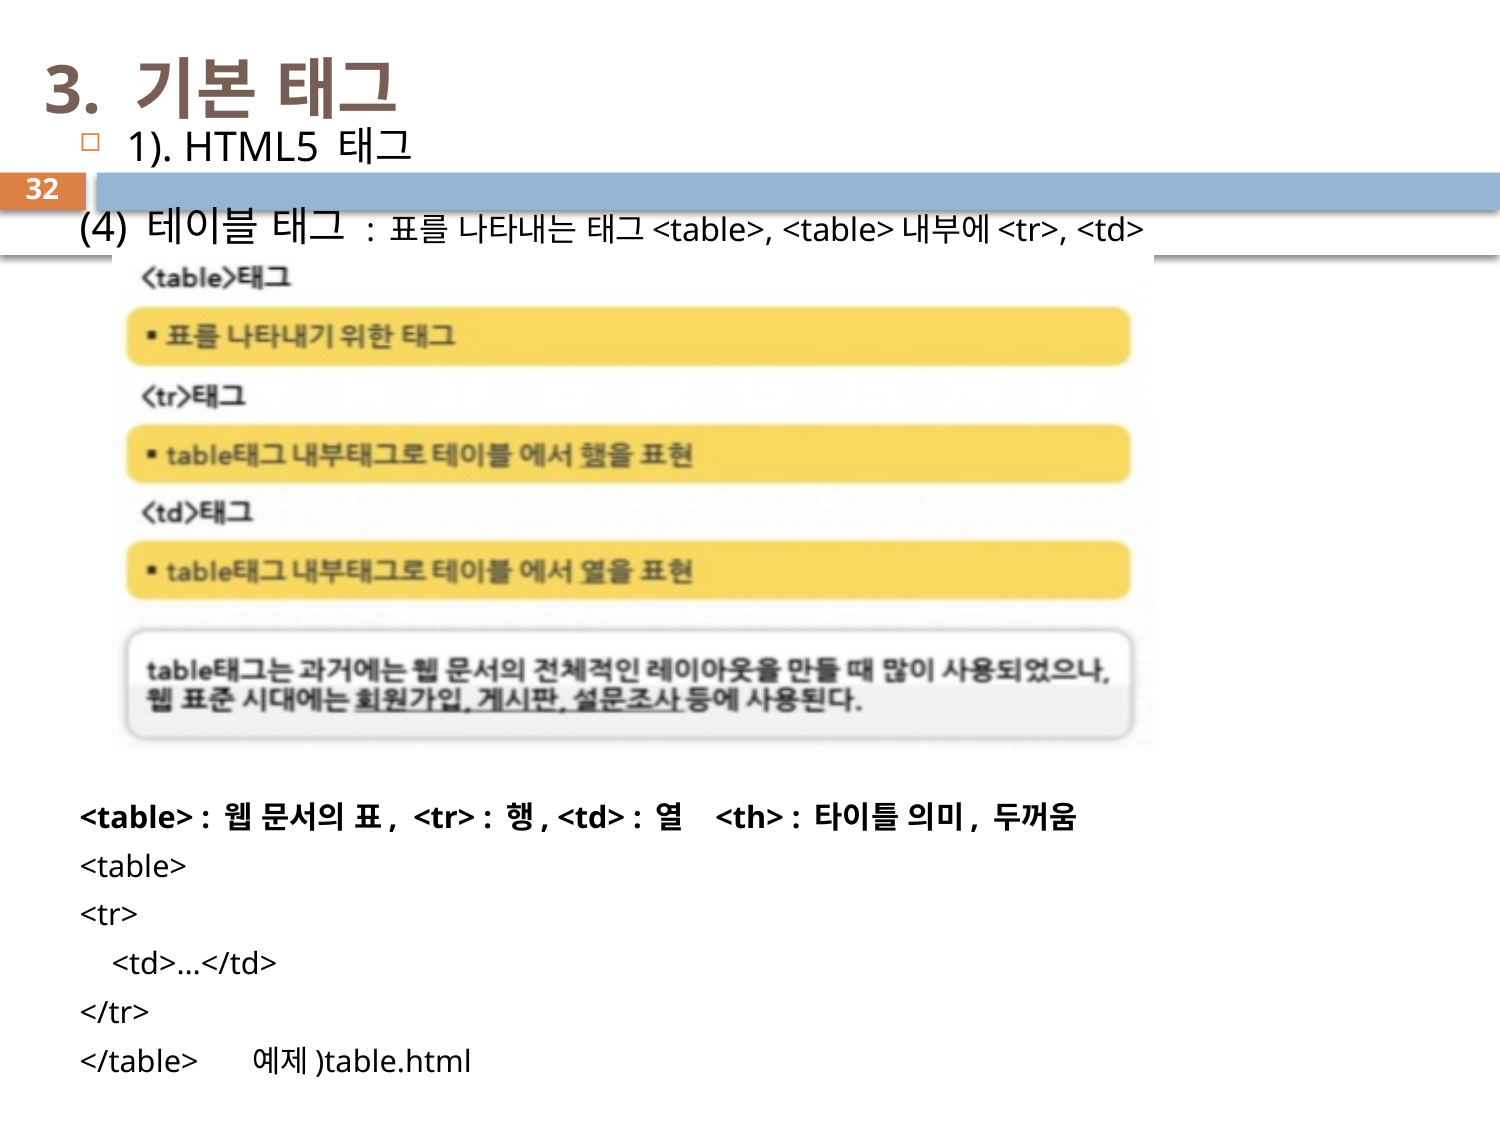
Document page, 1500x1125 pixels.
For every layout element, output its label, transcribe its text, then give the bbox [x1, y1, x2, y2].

picture [111, 255, 1155, 752]
title 3. 기본 태그 [29, 30, 1367, 143]
slide_number 32 [0, 170, 64, 211]
text_box 1). HTML5 태그 (4) 테이블 태그 : 표를 나타내는 태그<table>, <table>내부에<tr>, <td> <table> : 웹 문서의 표, <tr> : 행, <td> : 열 <th> : 타이틀 의미, 두꺼움 <table> <tr> <td>…</td> </tr> </table> 예제)table.html [64, 113, 1447, 1094]
